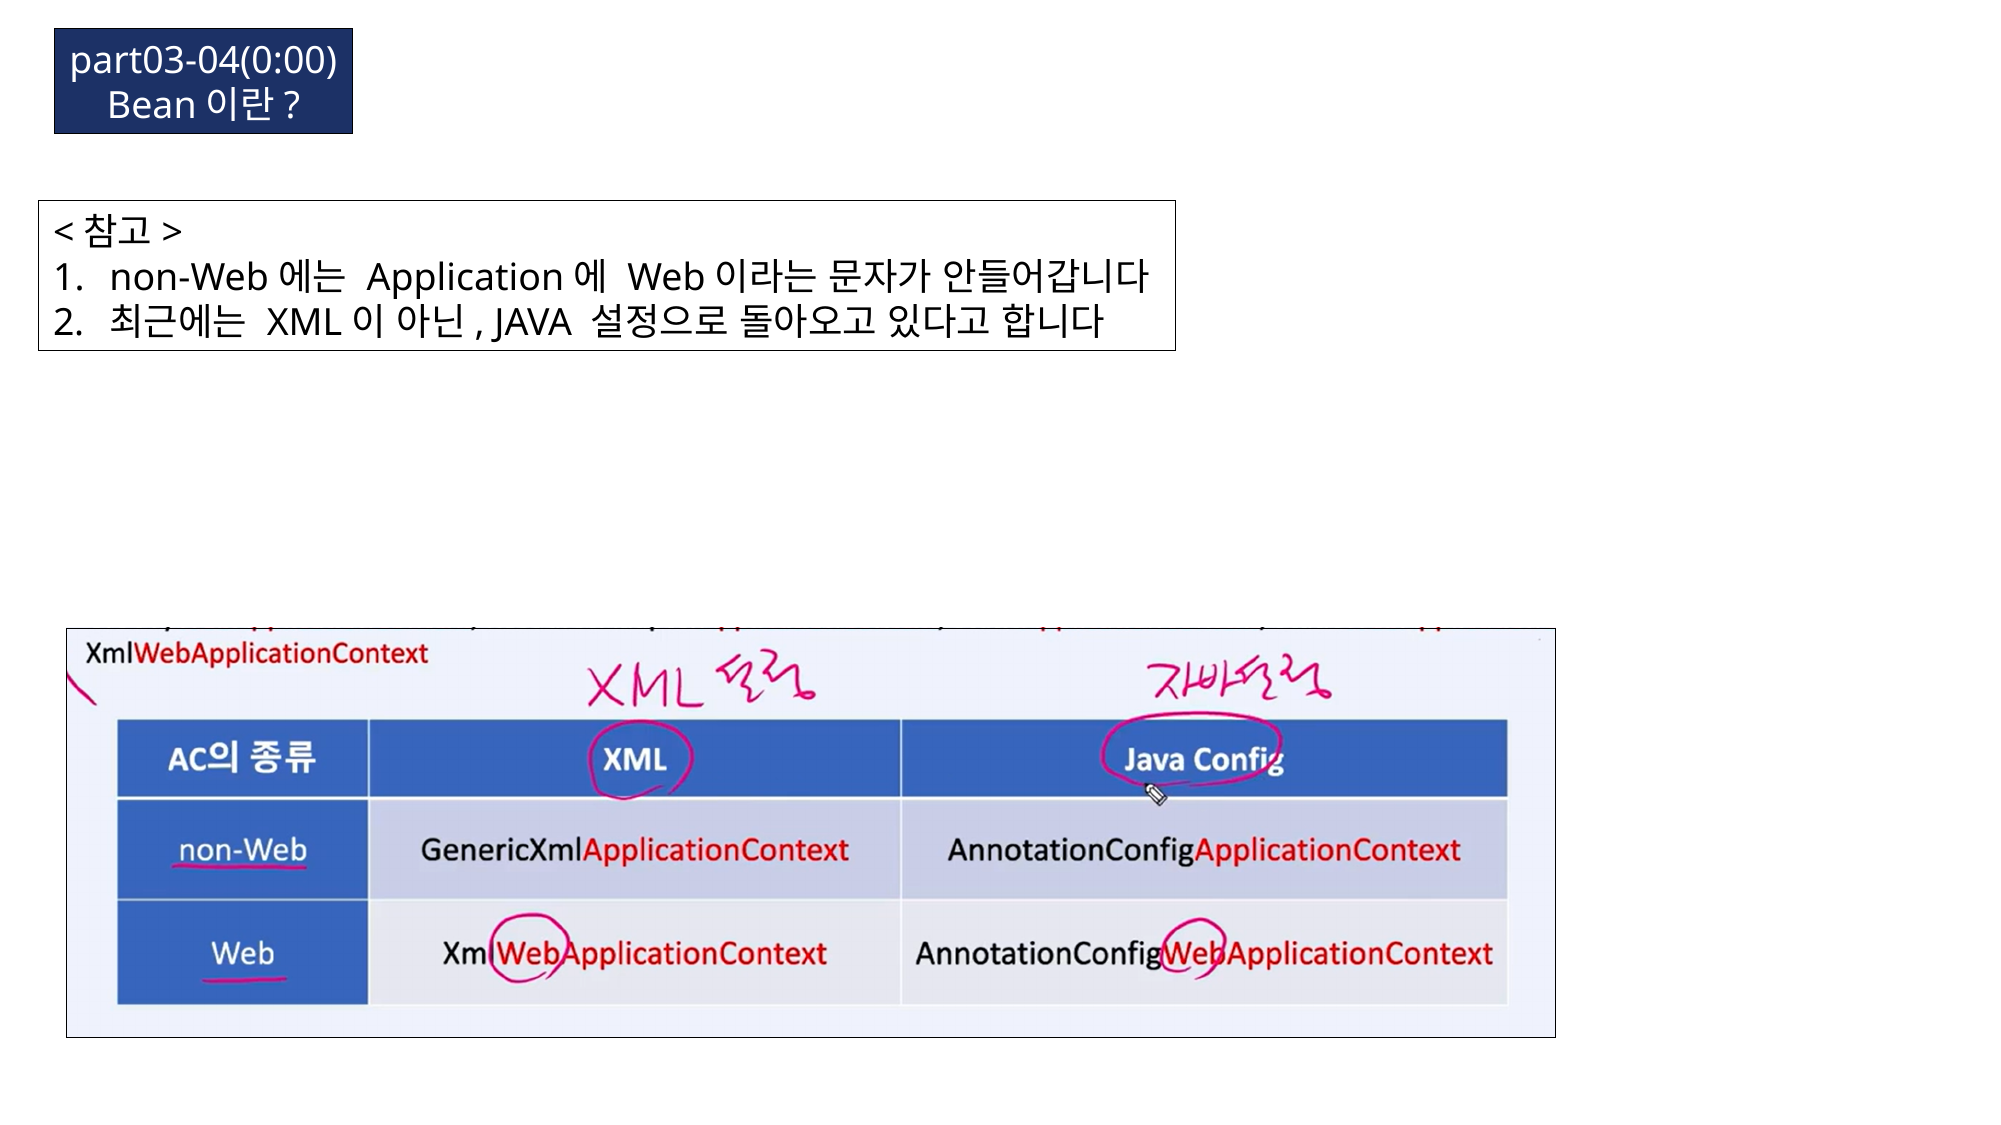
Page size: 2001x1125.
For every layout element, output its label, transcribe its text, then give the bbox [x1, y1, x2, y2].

text_box part03-04(0:00) Bean이란? [54, 28, 353, 134]
text_box <참고> non-Web에는 Application에 Web이라는 문자가 안들어갑니다 최근에는 XML이 아닌, JAVA 설정으로 돌아오고 있다고 합니다 [38, 200, 1176, 351]
picture [66, 627, 1556, 1038]
